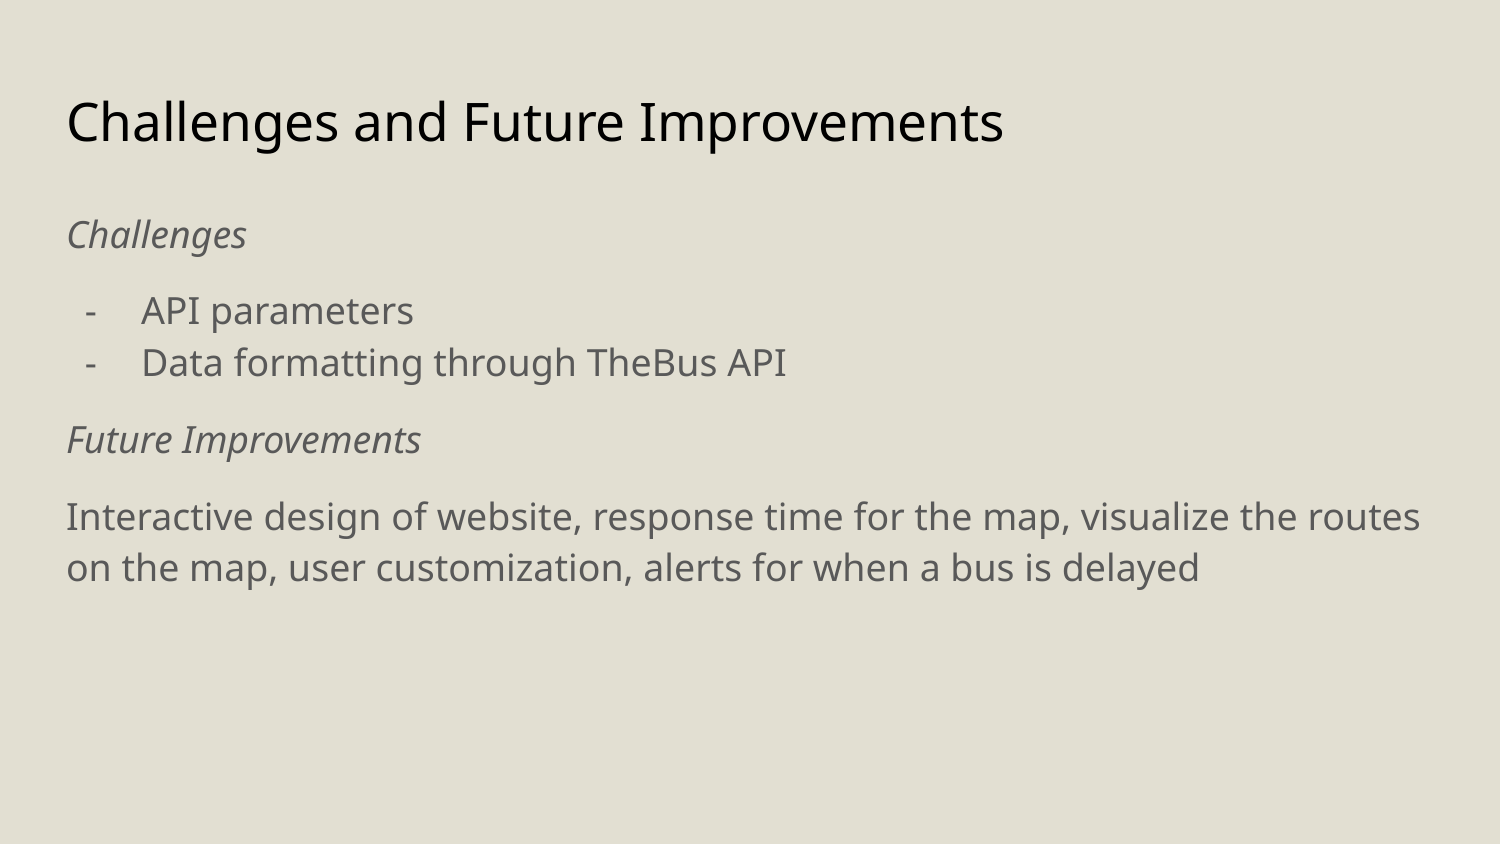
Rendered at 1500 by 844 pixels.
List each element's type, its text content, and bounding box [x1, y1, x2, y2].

title Challenges and Future Improvements [51, 72, 1449, 167]
list Challenges API parameters Data formatting through TheBus API Future Improvements Interactive design of website, response time for the map, visualize the routes on the map, user customization, alerts for when a bus is delayed [51, 189, 1449, 750]
